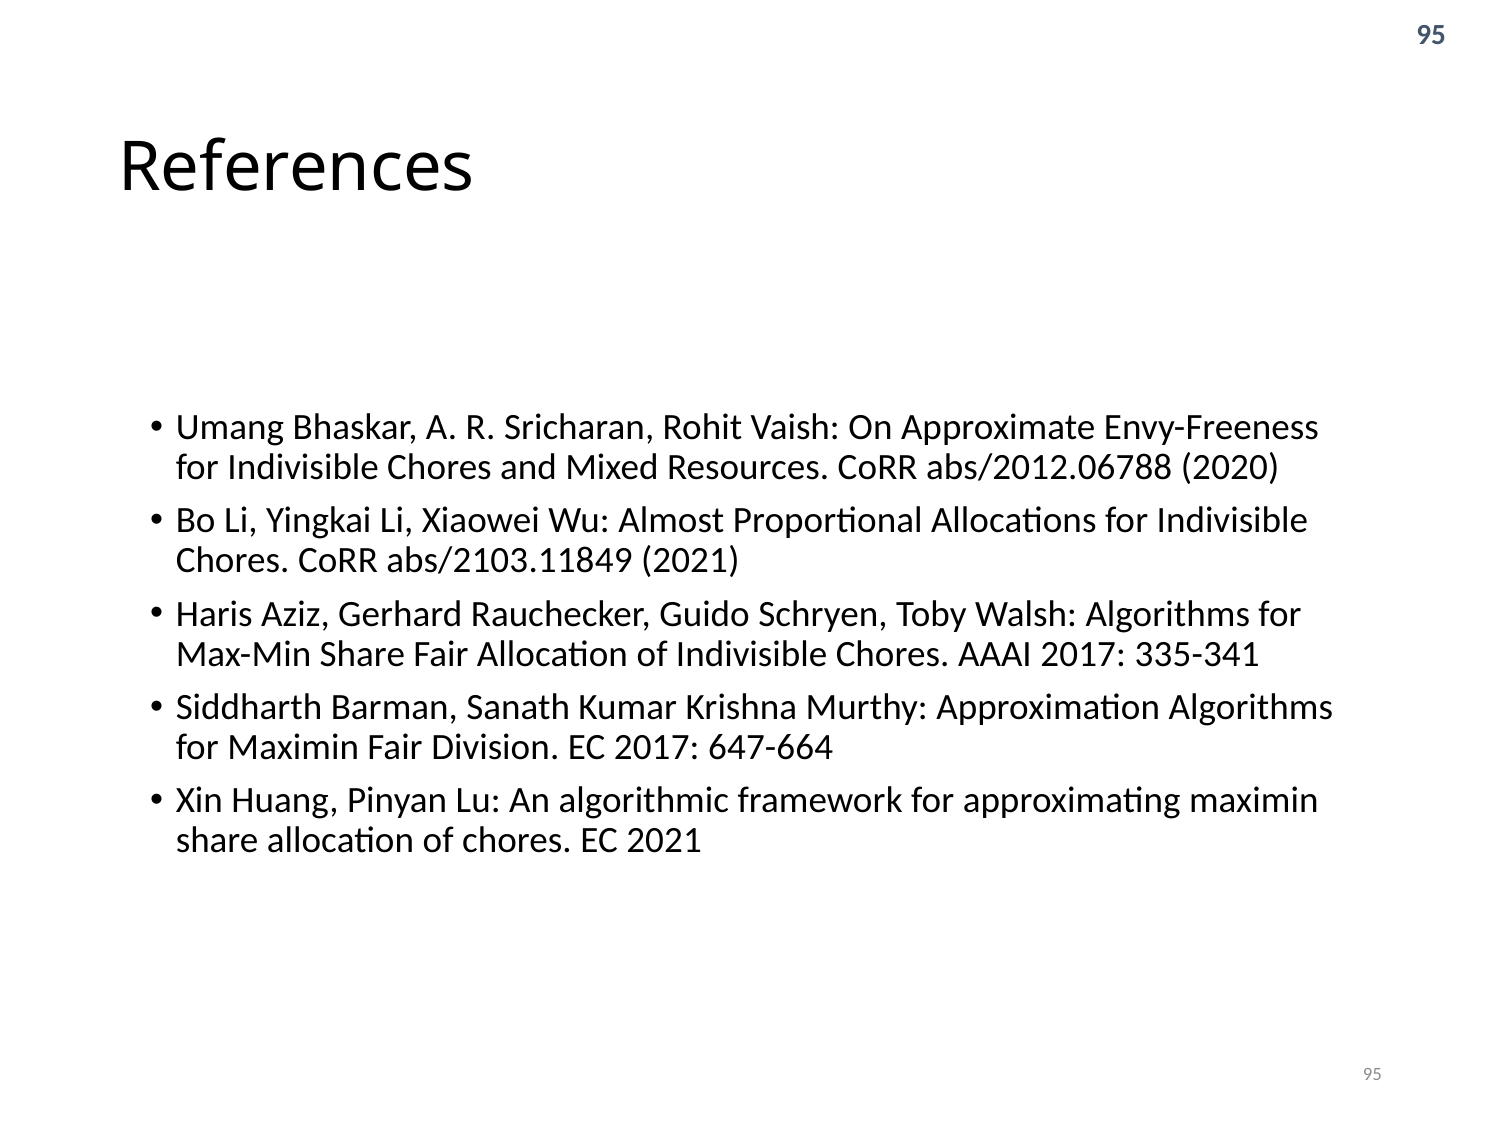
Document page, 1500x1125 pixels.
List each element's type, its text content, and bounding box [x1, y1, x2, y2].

slide_number 95 [1059, 1042, 1397, 1103]
title References [103, 59, 1397, 278]
list Umang Bhaskar, A. R. Sricharan, Rohit Vaish: On Approximate Envy-Freeness for Indivisible Chores and Mixed Resources. CoRR abs/2012.06788 (2020) Bo Li, Yingkai Li, Xiaowei Wu: Almost Proportional Allocations for Indivisible Chores. CoRR abs/2103.11849 (2021) Haris Aziz, Gerhard Rauchecker, Guido Schryen, Toby Walsh: Algorithms for Max-Min Share Fair Allocation of Indivisible Chores. AAAI 2017: 335-341 Siddharth Barman, Sanath Kumar Krishna Murthy: Approximation Algorithms for Maximin Fair Division. EC 2017: 647-664 Xin Huang, Pinyan Lu: An algorithmic framework for approximating maximin share allocation of chores. EC 2021 [135, 399, 1373, 927]
